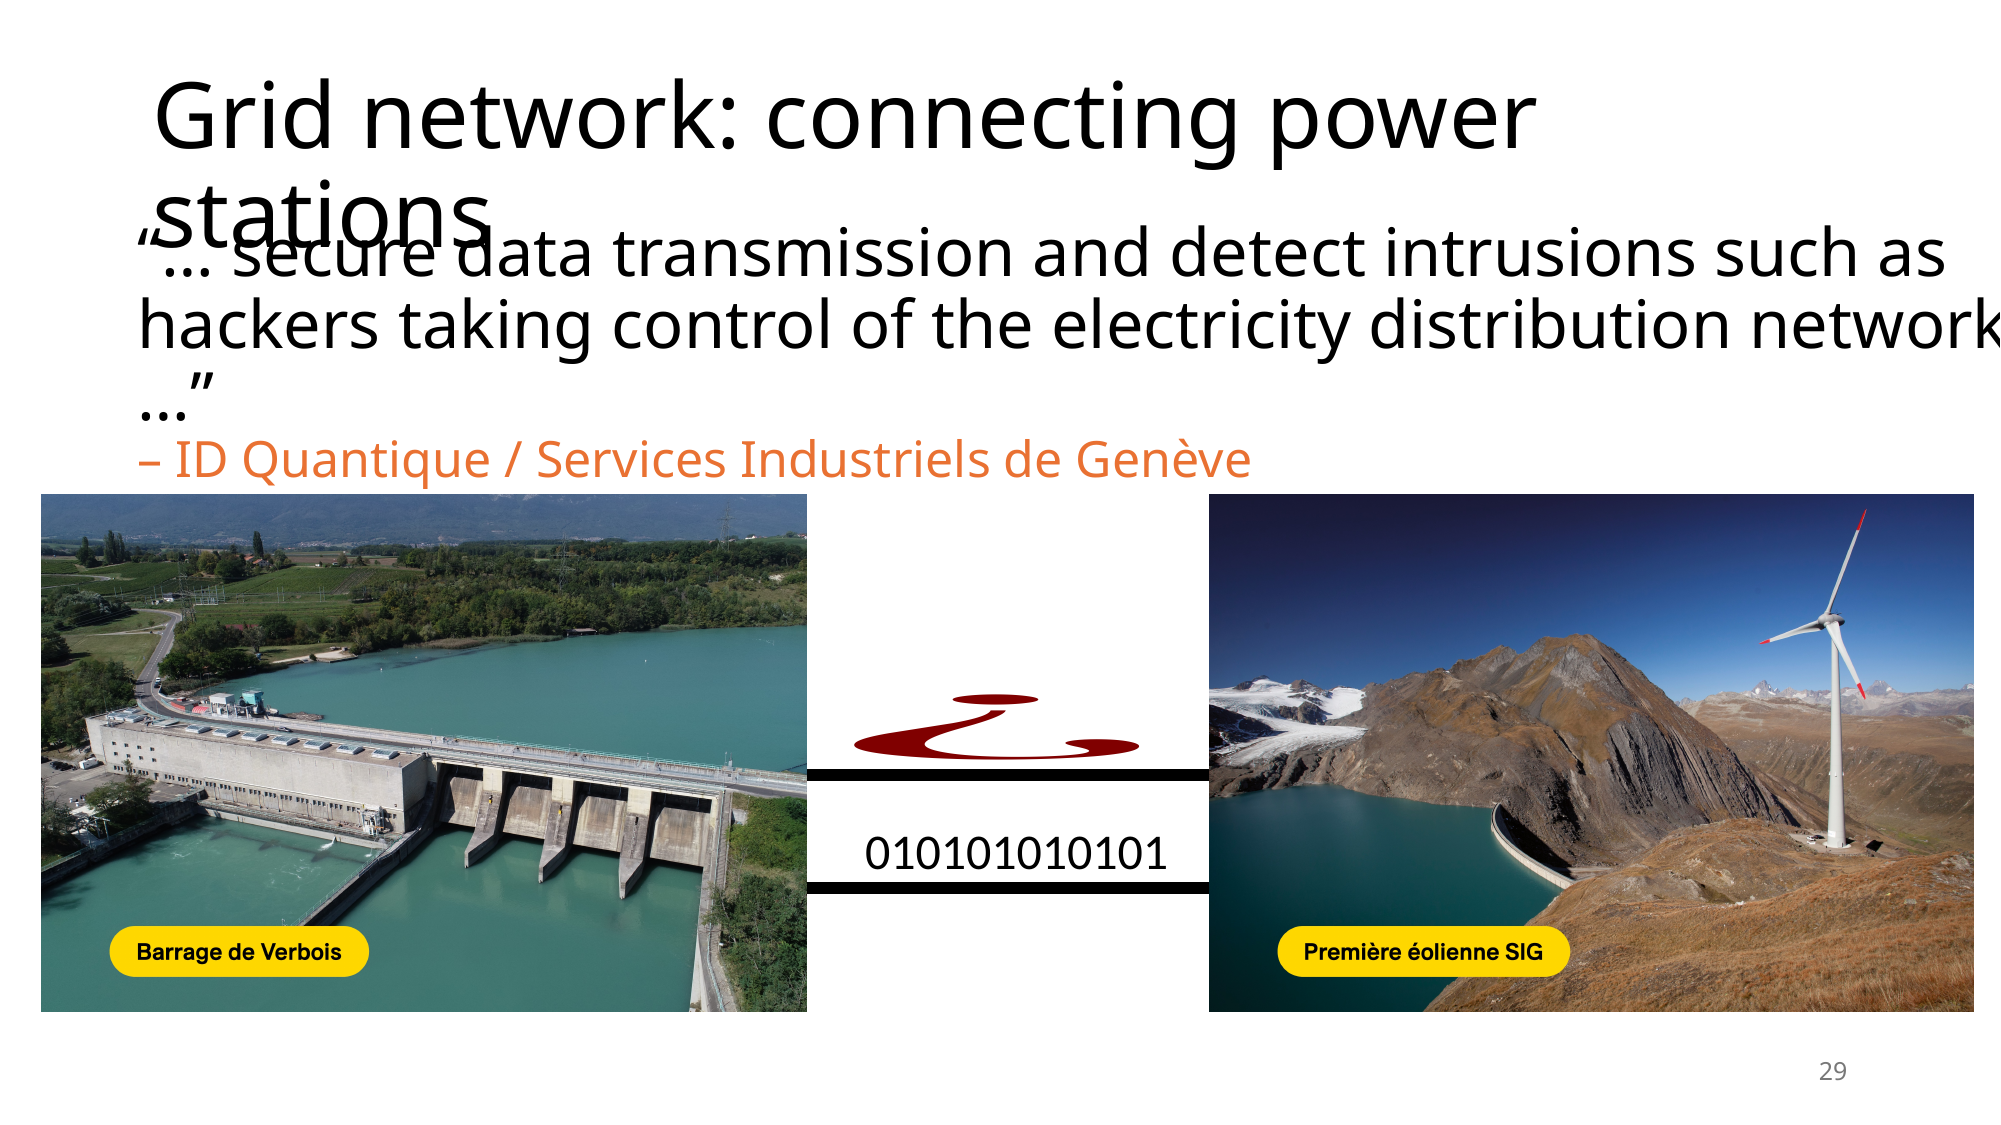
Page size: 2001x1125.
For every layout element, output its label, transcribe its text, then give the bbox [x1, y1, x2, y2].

picture [41, 494, 807, 1012]
text_box “… secure data transmission and detect intrusions such as hackers taking control of the electricity distribution network …” – ID Quantique / Services Industriels de Genève [137, 219, 2000, 449]
title Grid network: connecting power stations [137, 59, 1863, 219]
picture [1208, 494, 1975, 1012]
text_box 010101010101 [850, 812, 1184, 887]
slide_number 29 [1412, 1042, 1863, 1103]
